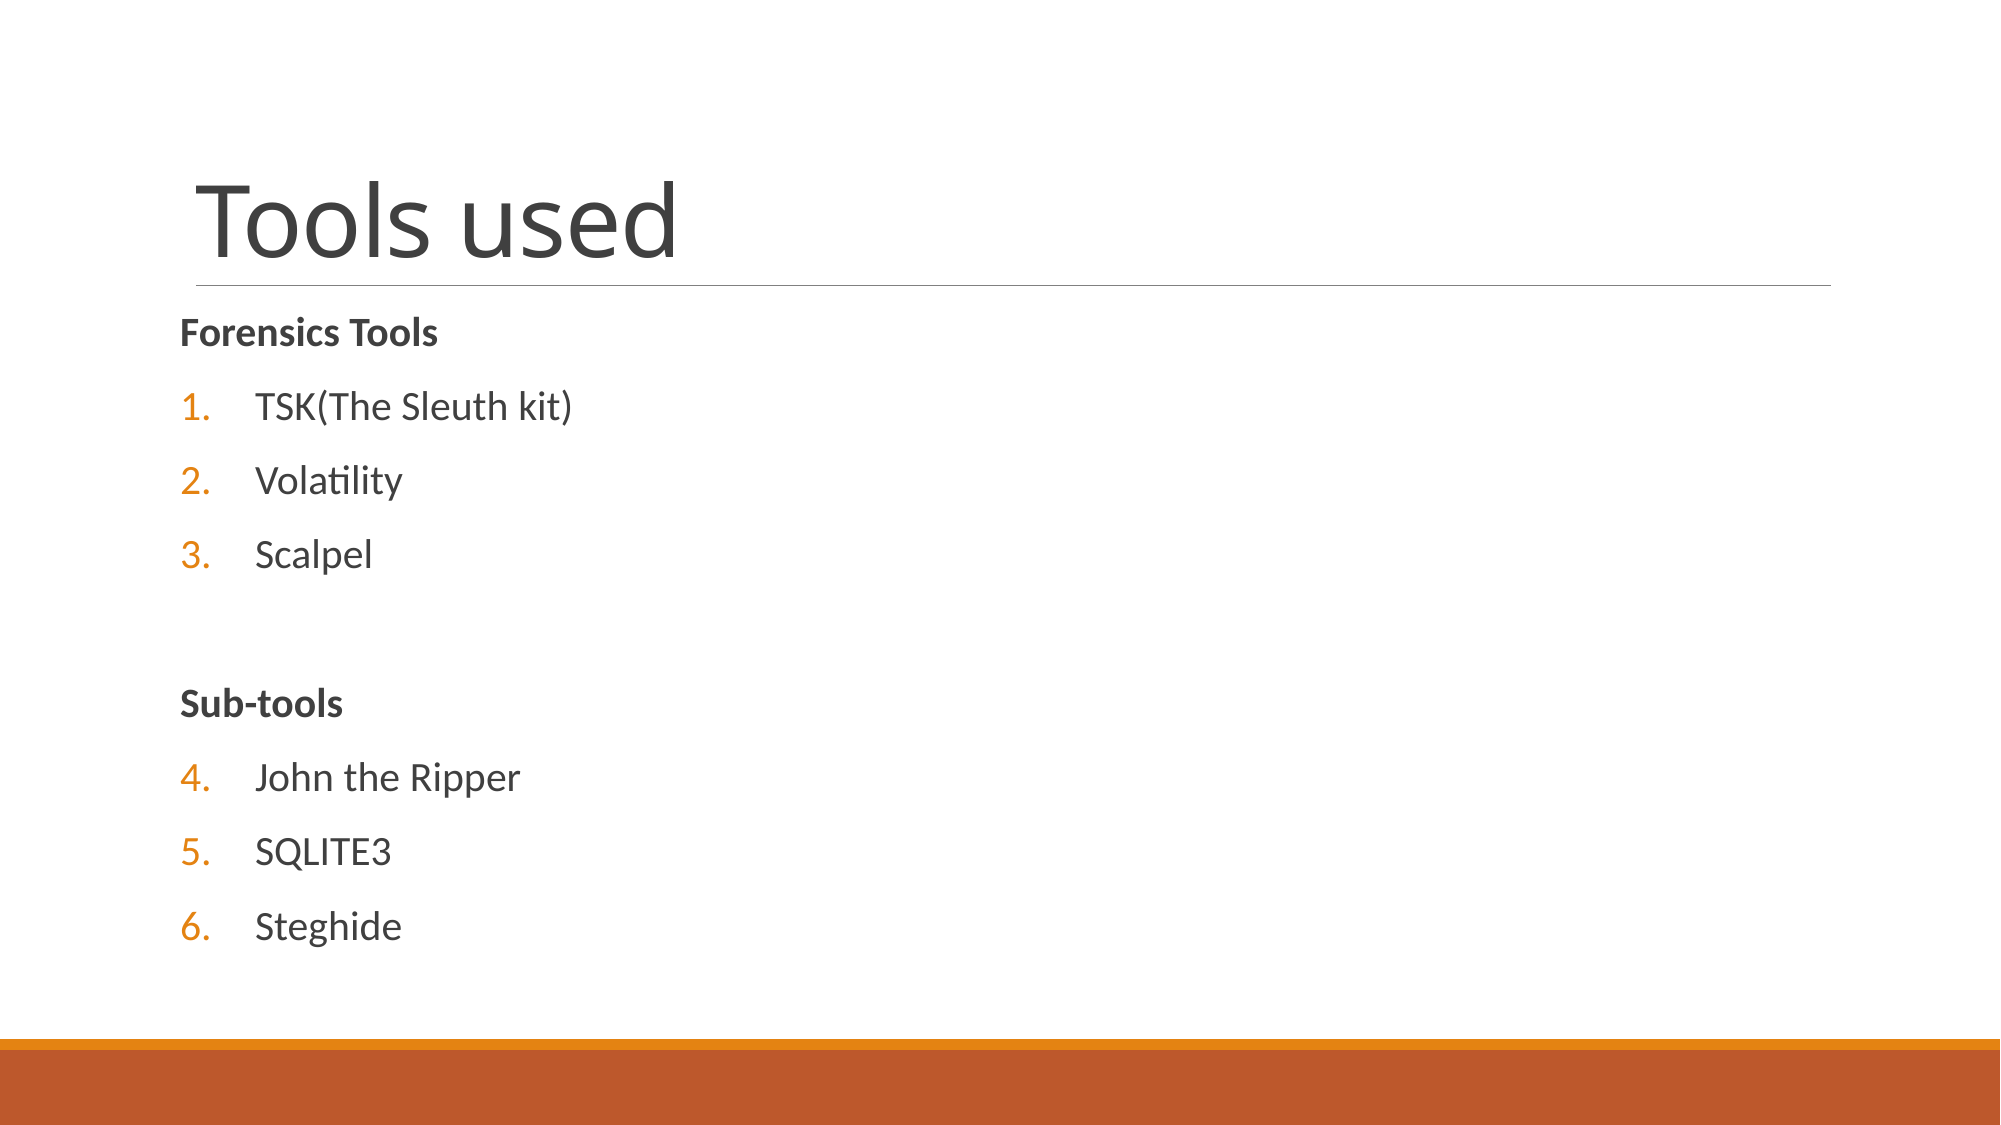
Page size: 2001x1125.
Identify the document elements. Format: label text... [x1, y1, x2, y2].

list Forensics Tools TSK(The Sleuth kit) Volatility Scalpel Sub-tools John the Ripper SQLITE3 Steghide [180, 302, 1830, 963]
title Tools used [180, 47, 1830, 285]
